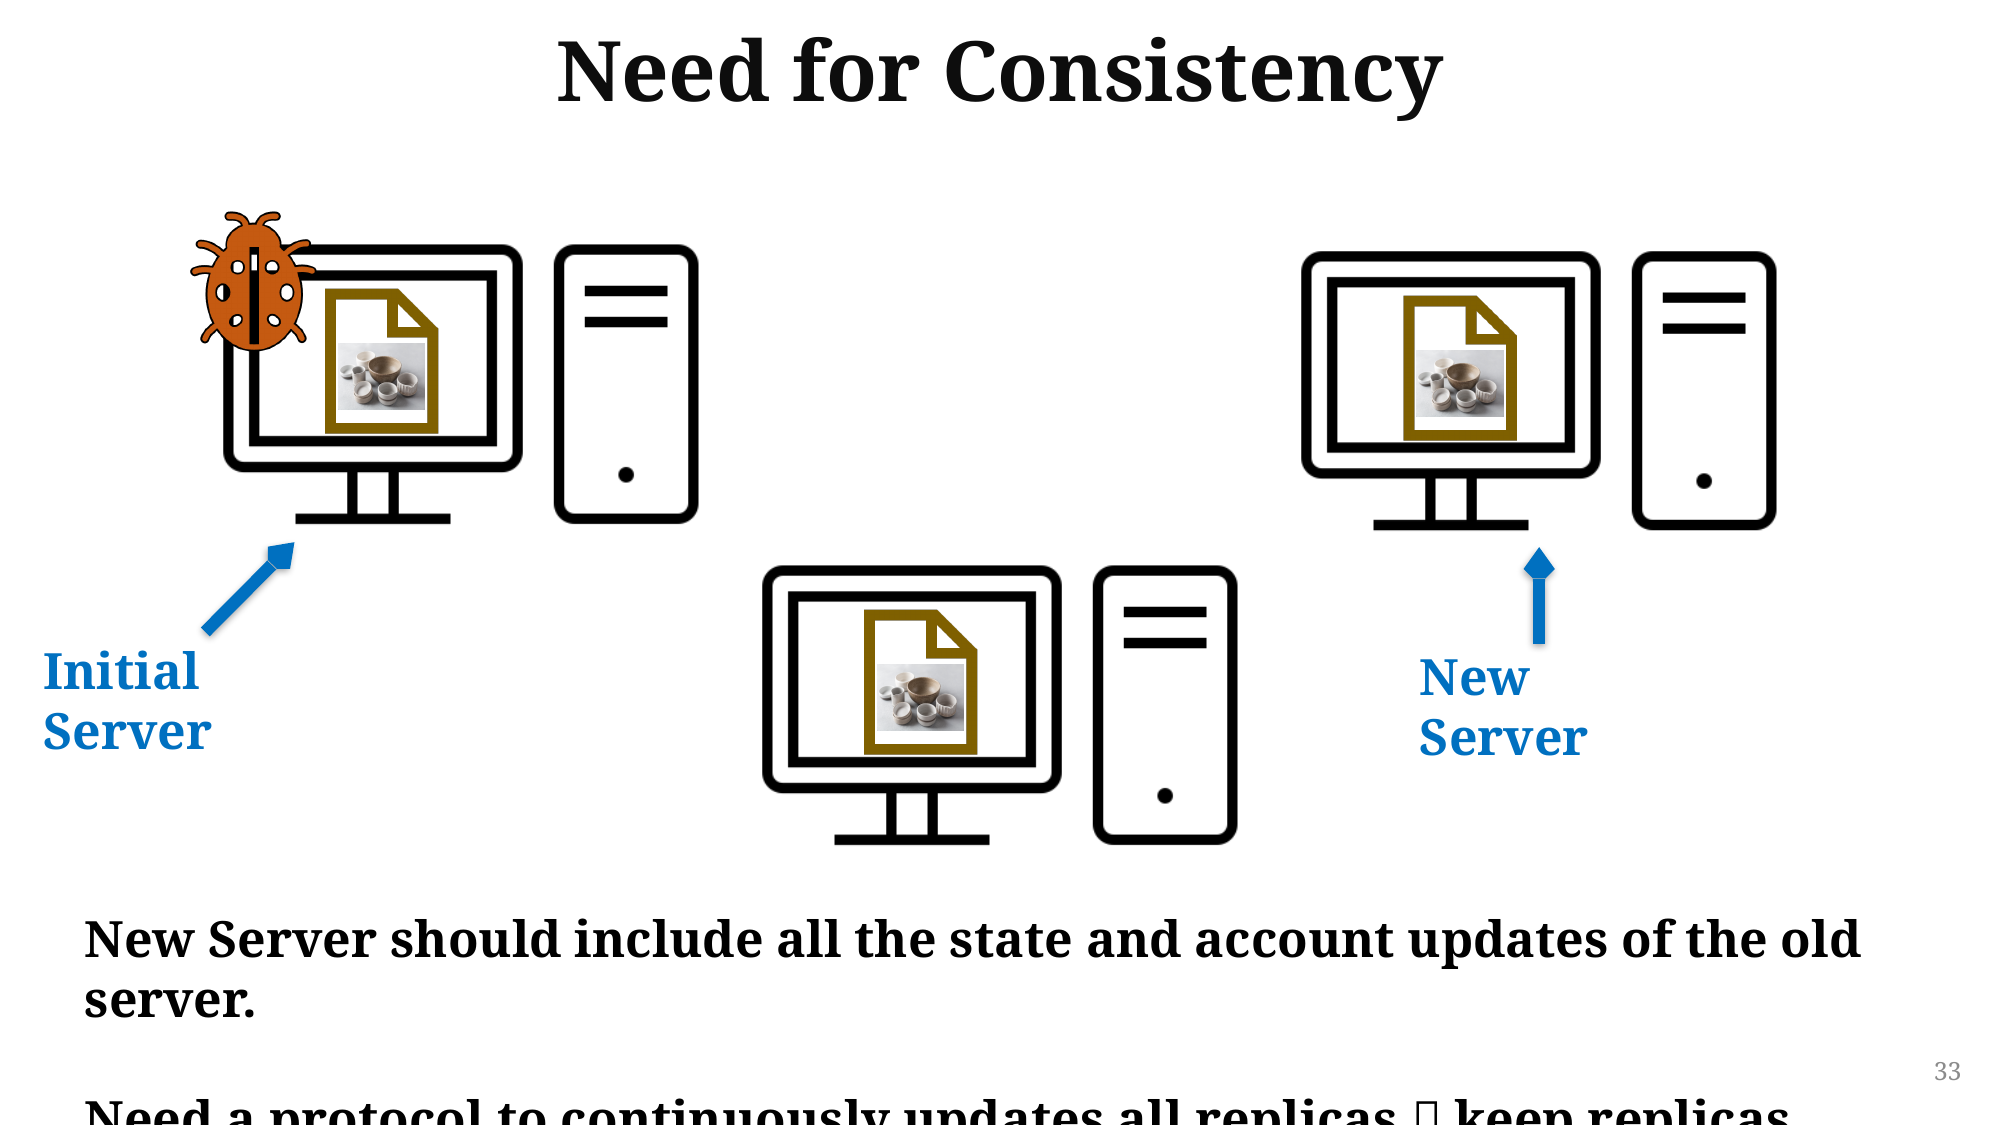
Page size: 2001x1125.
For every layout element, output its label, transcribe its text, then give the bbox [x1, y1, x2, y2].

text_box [213, 141, 709, 638]
text_box New Server should include all the state and account updates of the old server. Need a protocol to continuously updates all replicas  keep replicas consistent. [69, 900, 1924, 1125]
title Need for Consistency [137, 0, 1863, 149]
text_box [752, 462, 1248, 959]
picture [166, 195, 342, 370]
text_box Initial Server [28, 631, 382, 767]
slide_number 33 [1924, 1042, 1977, 1103]
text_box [205, 542, 295, 632]
text_box New Server [1405, 644, 1727, 773]
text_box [1291, 148, 1787, 644]
